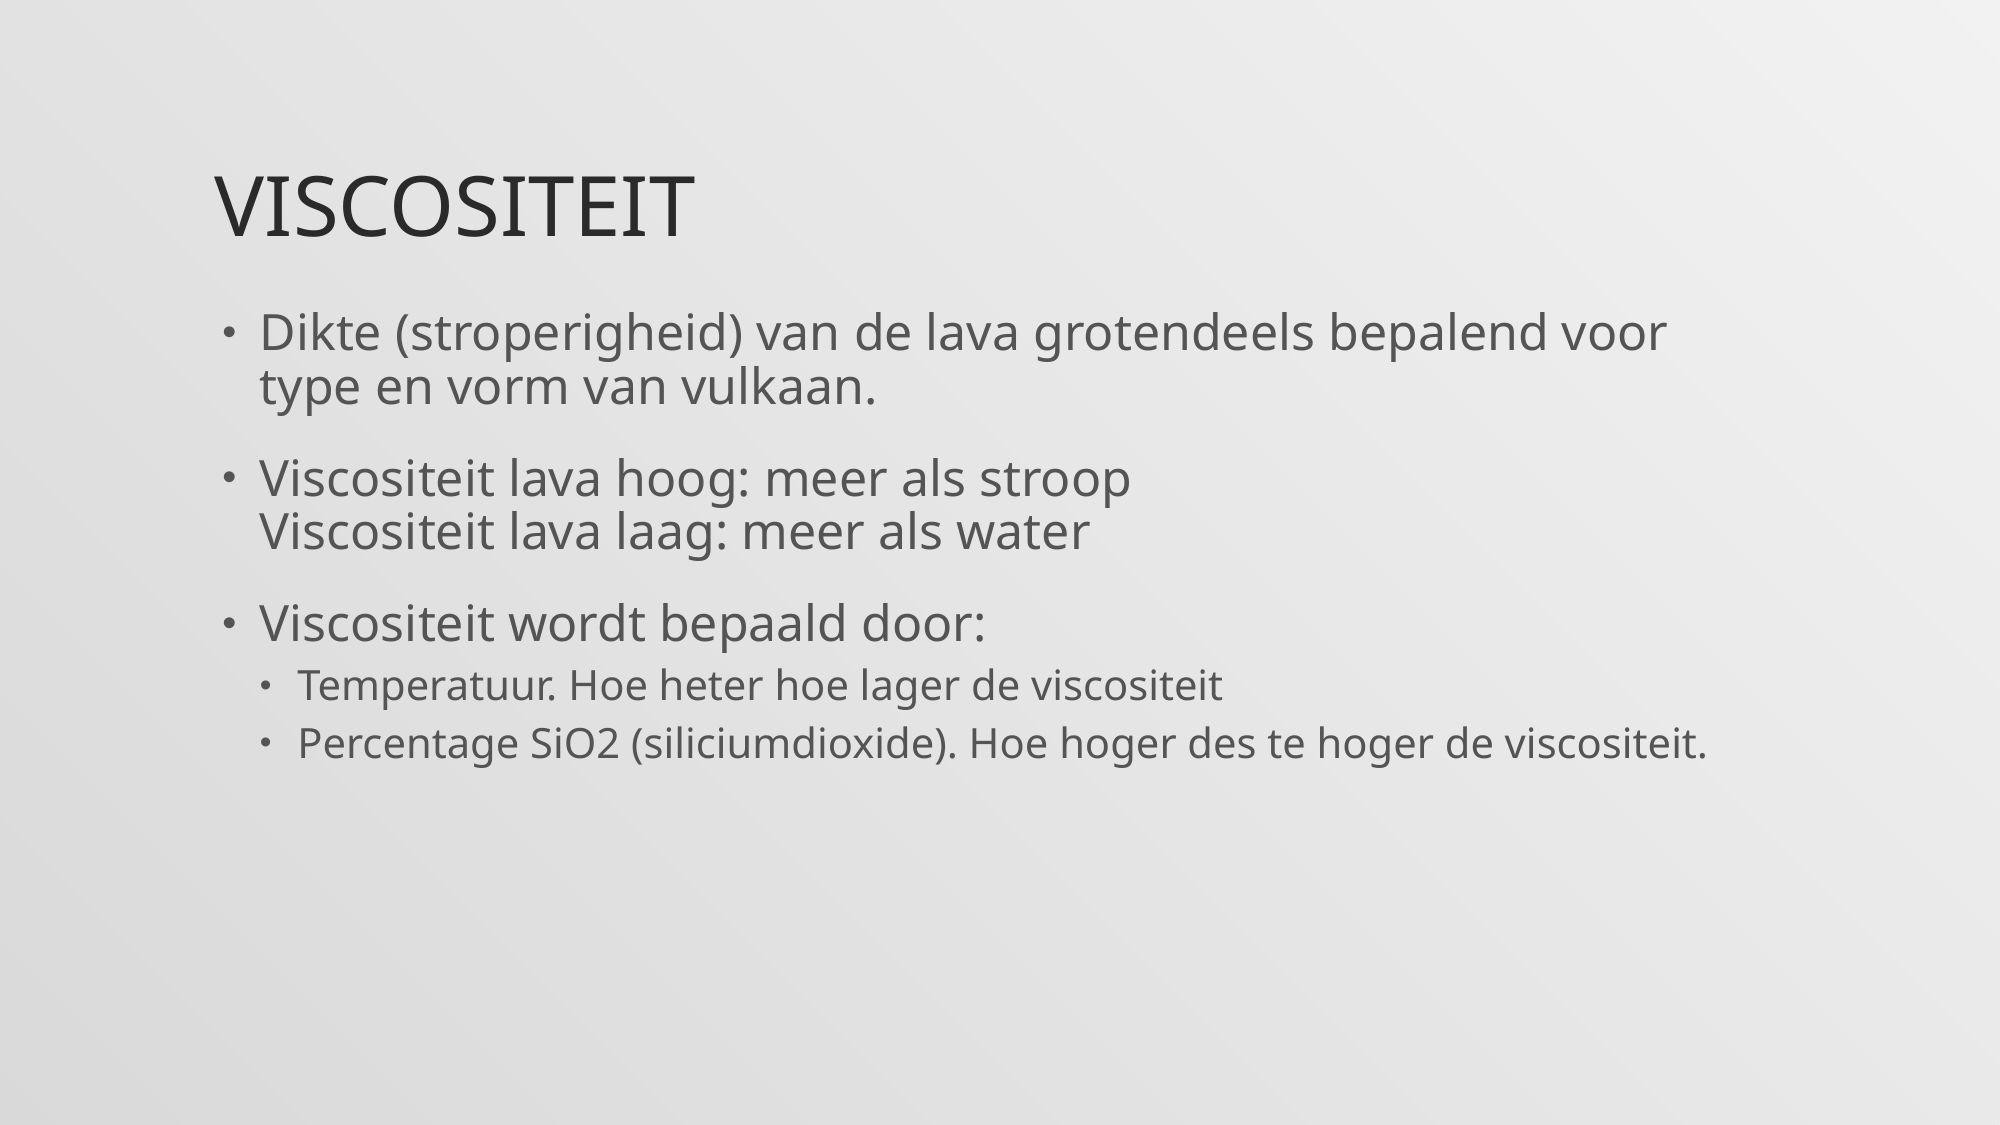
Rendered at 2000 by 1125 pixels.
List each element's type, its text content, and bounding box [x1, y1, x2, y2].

list Dikte (stroperigheid) van de lava grotendeels bepalend voor type en vorm van vulkaan. Viscositeit lava hoog: meer als stroop Viscositeit lava laag: meer als water Viscositeit wordt bepaald door: Temperatuur. Hoe heter hoe lager de viscositeit Percentage SiO2 (siliciumdioxide). Hoe hoger des te hoger de viscositeit. [199, 299, 1800, 1013]
title Viscositeit [199, 45, 1800, 263]
